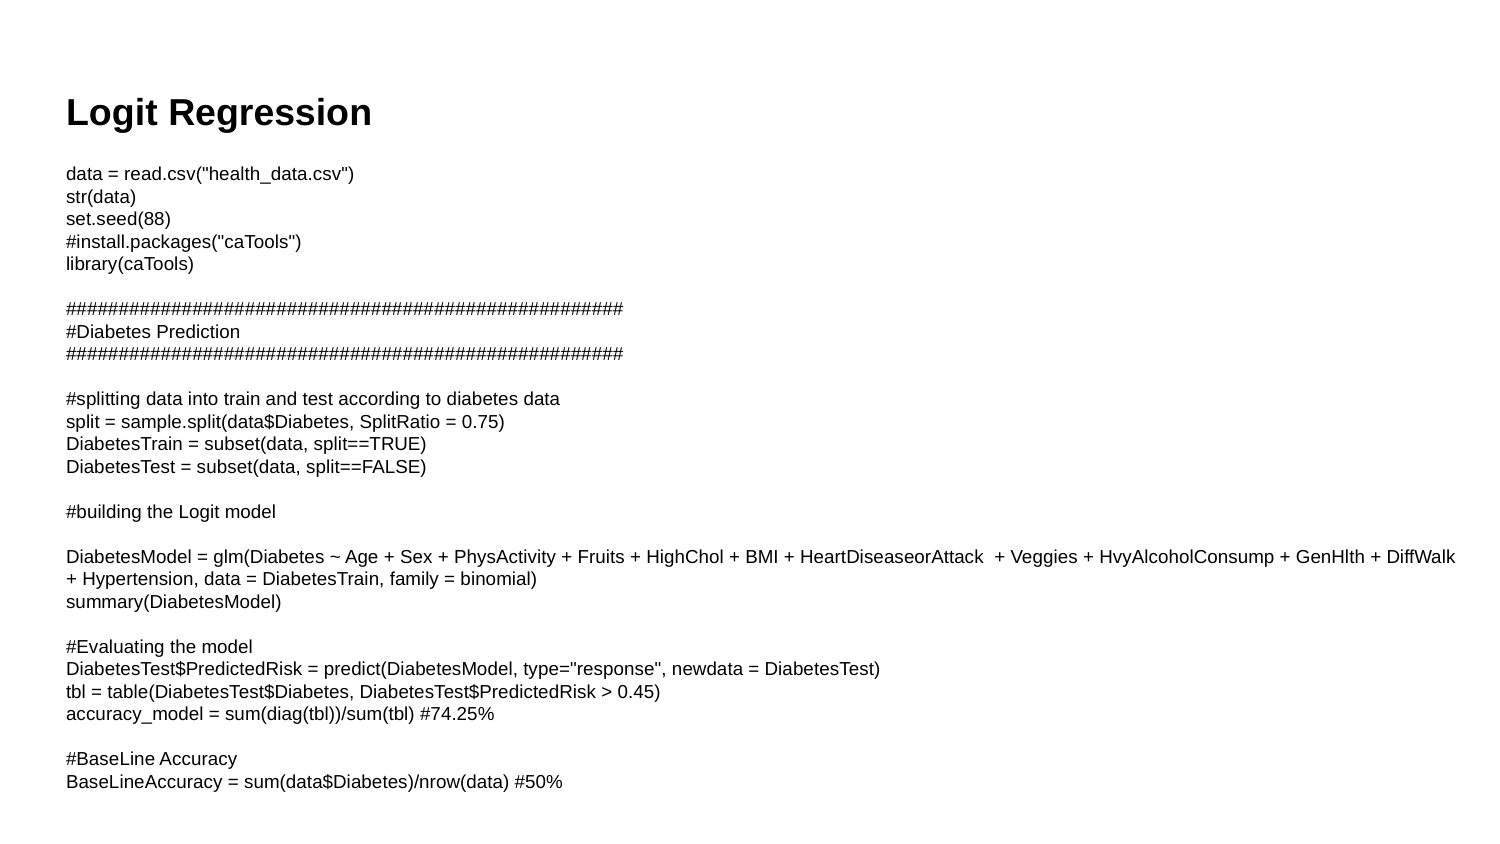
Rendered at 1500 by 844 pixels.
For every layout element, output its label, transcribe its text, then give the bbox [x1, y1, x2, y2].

text_box data = read.csv("health_data.csv") str(data) set.seed(88) #install.packages("caTools") library(caTools) ##################################################### #Diabetes Prediction ##################################################### #splitting data into train and test according to diabetes data split = sample.split(data$Diabetes, SplitRatio = 0.75) DiabetesTrain = subset(data, split==TRUE) DiabetesTest = subset(data, split==FALSE) #building the Logit model DiabetesModel = glm(Diabetes ~ Age + Sex + PhysActivity + Fruits + HighChol + BMI + HeartDiseaseorAttack + Veggies + HvyAlcoholConsump + GenHlth + DiffWalk + Hypertension, data = DiabetesTrain, family = binomial) summary(DiabetesModel) #Evaluating the model DiabetesTest$PredictedRisk = predict(DiabetesModel, type="response", newdata = DiabetesTest) tbl = table(DiabetesTest$Diabetes, DiabetesTest$PredictedRisk > 0.45) accuracy_model = sum(diag(tbl))/sum(tbl) #74.25% #BaseLine Accuracy BaseLineAccuracy = sum(data$Diabetes)/nrow(data) #50% [51, 146, 1479, 837]
title Logit Regression [51, 72, 1449, 146]
